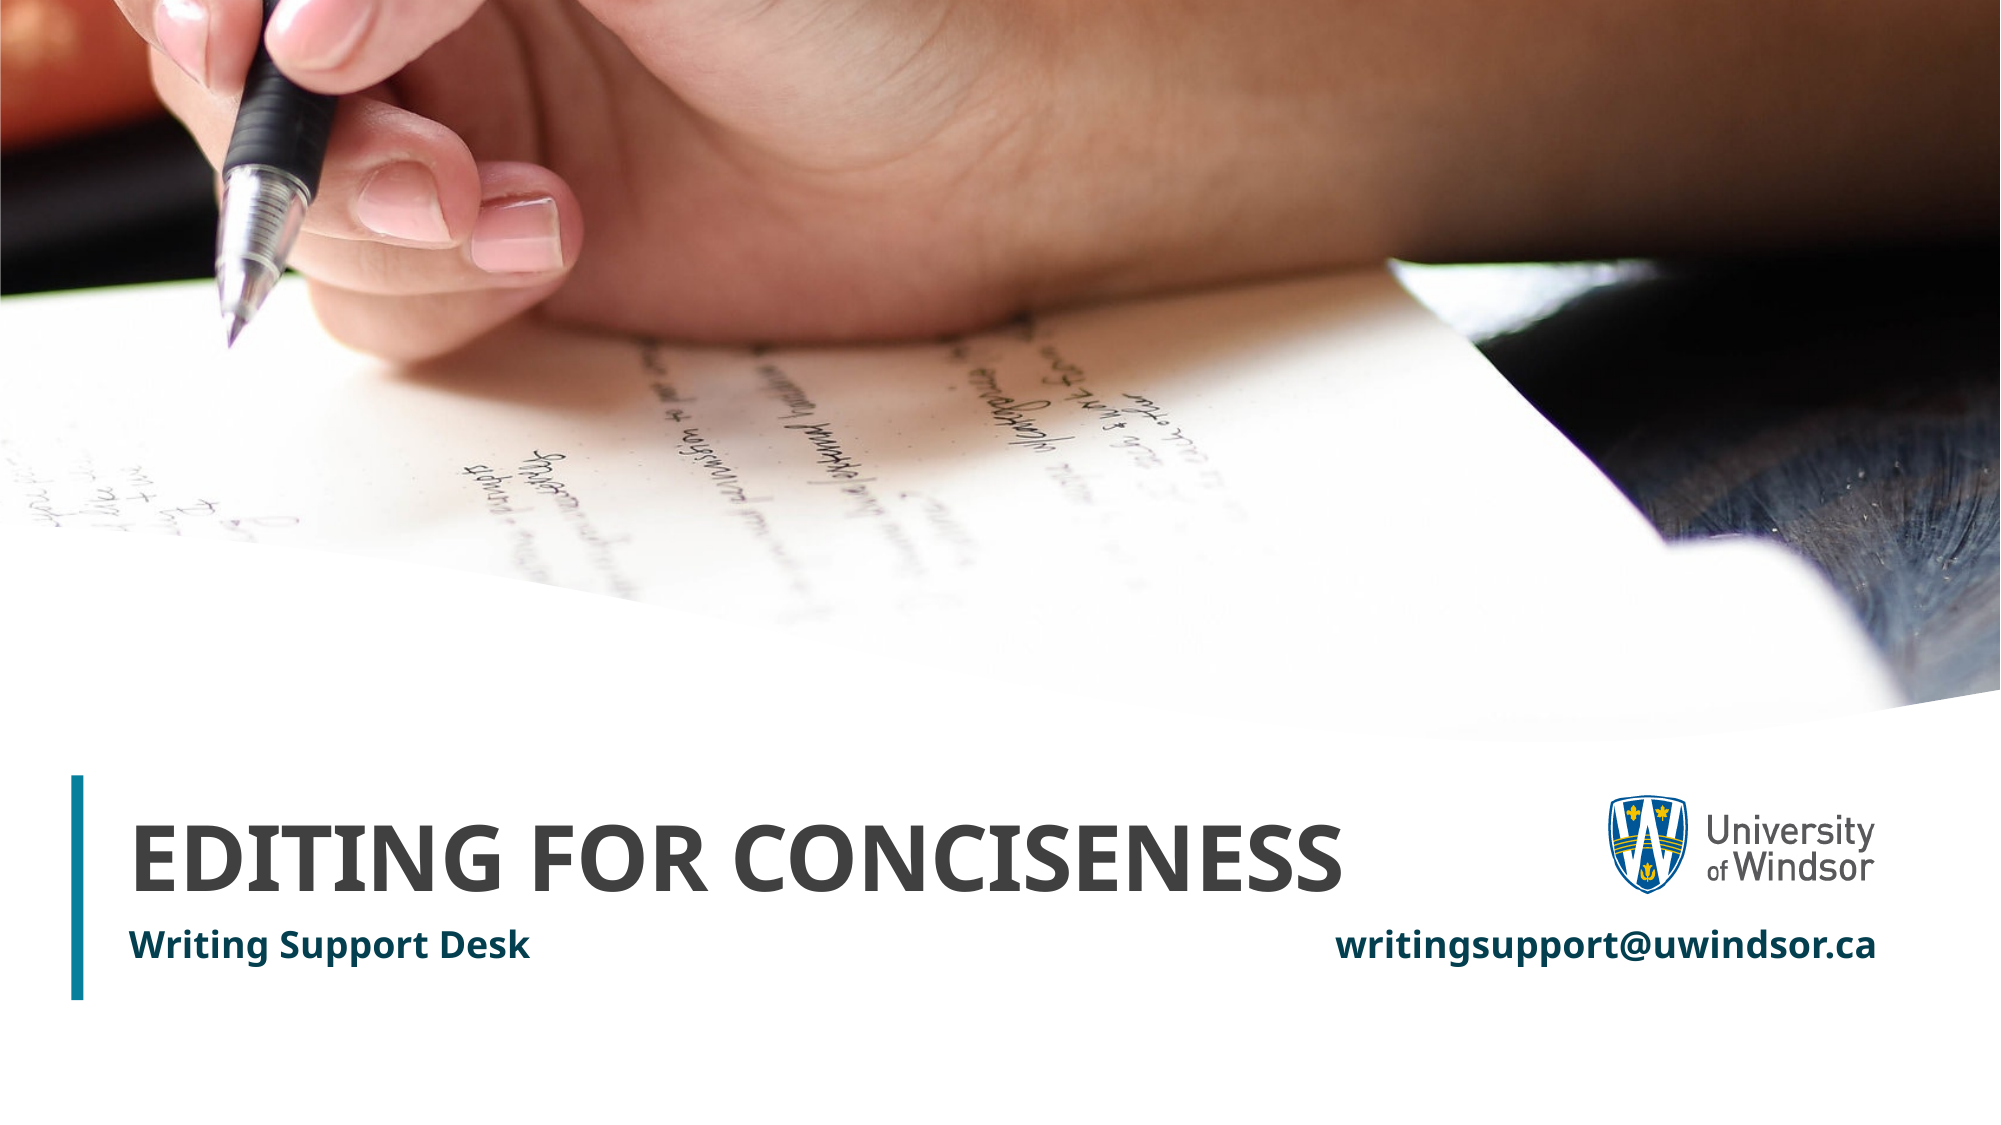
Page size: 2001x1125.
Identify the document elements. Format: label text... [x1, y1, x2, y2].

subtitle Writing Support Desk [113, 919, 1614, 976]
picture [0, 0, 2001, 742]
text_box writingsupport@uwindsor.ca [392, 919, 1893, 975]
title EDITING FOR CONCISENESS [113, 804, 1512, 919]
picture [1512, 767, 1975, 920]
